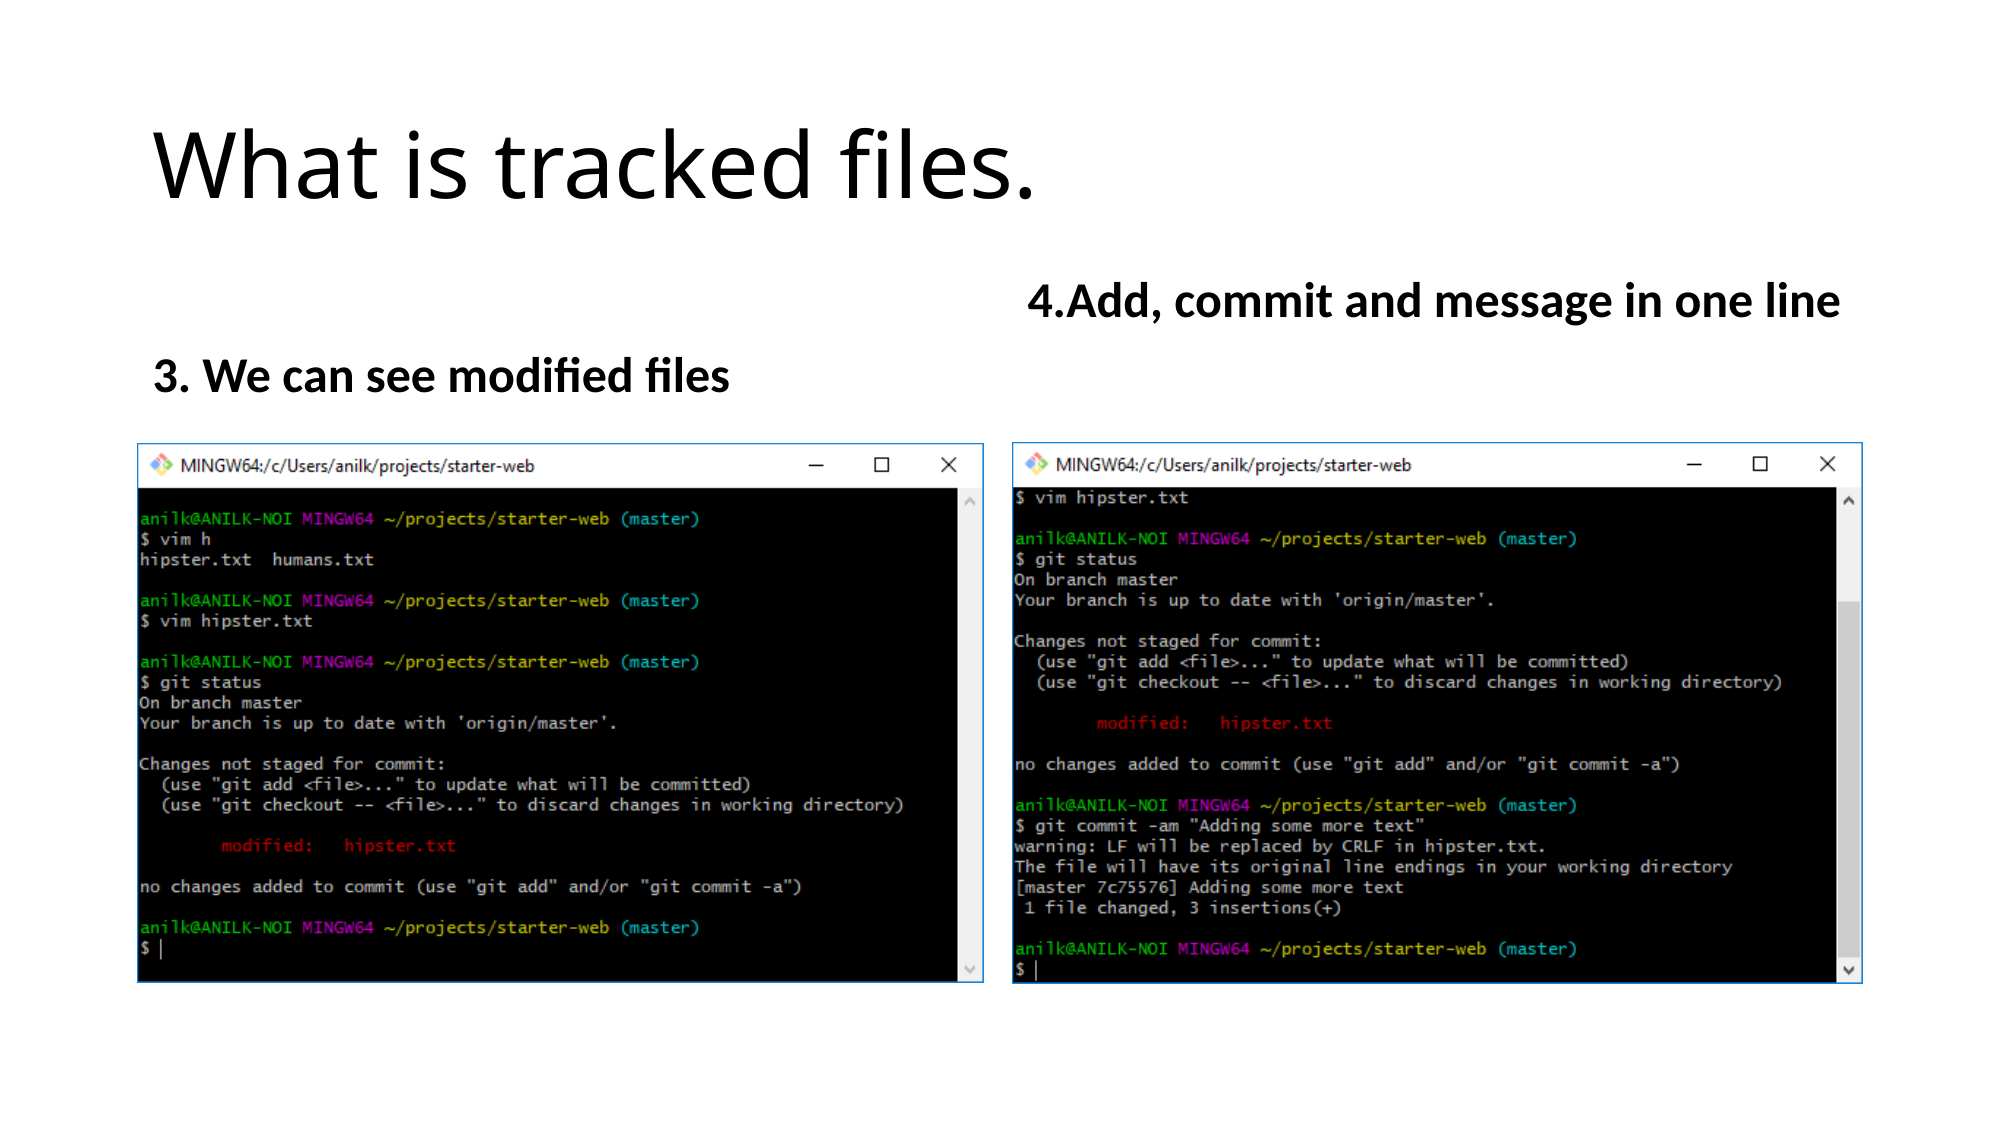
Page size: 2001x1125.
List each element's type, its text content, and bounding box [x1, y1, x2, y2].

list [137, 443, 984, 983]
title What is tracked files. [137, 59, 1863, 278]
list 3. We can see modified files [137, 275, 984, 411]
list 4.Add, commit and message in one line [1012, 275, 1863, 411]
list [1012, 442, 1863, 984]
